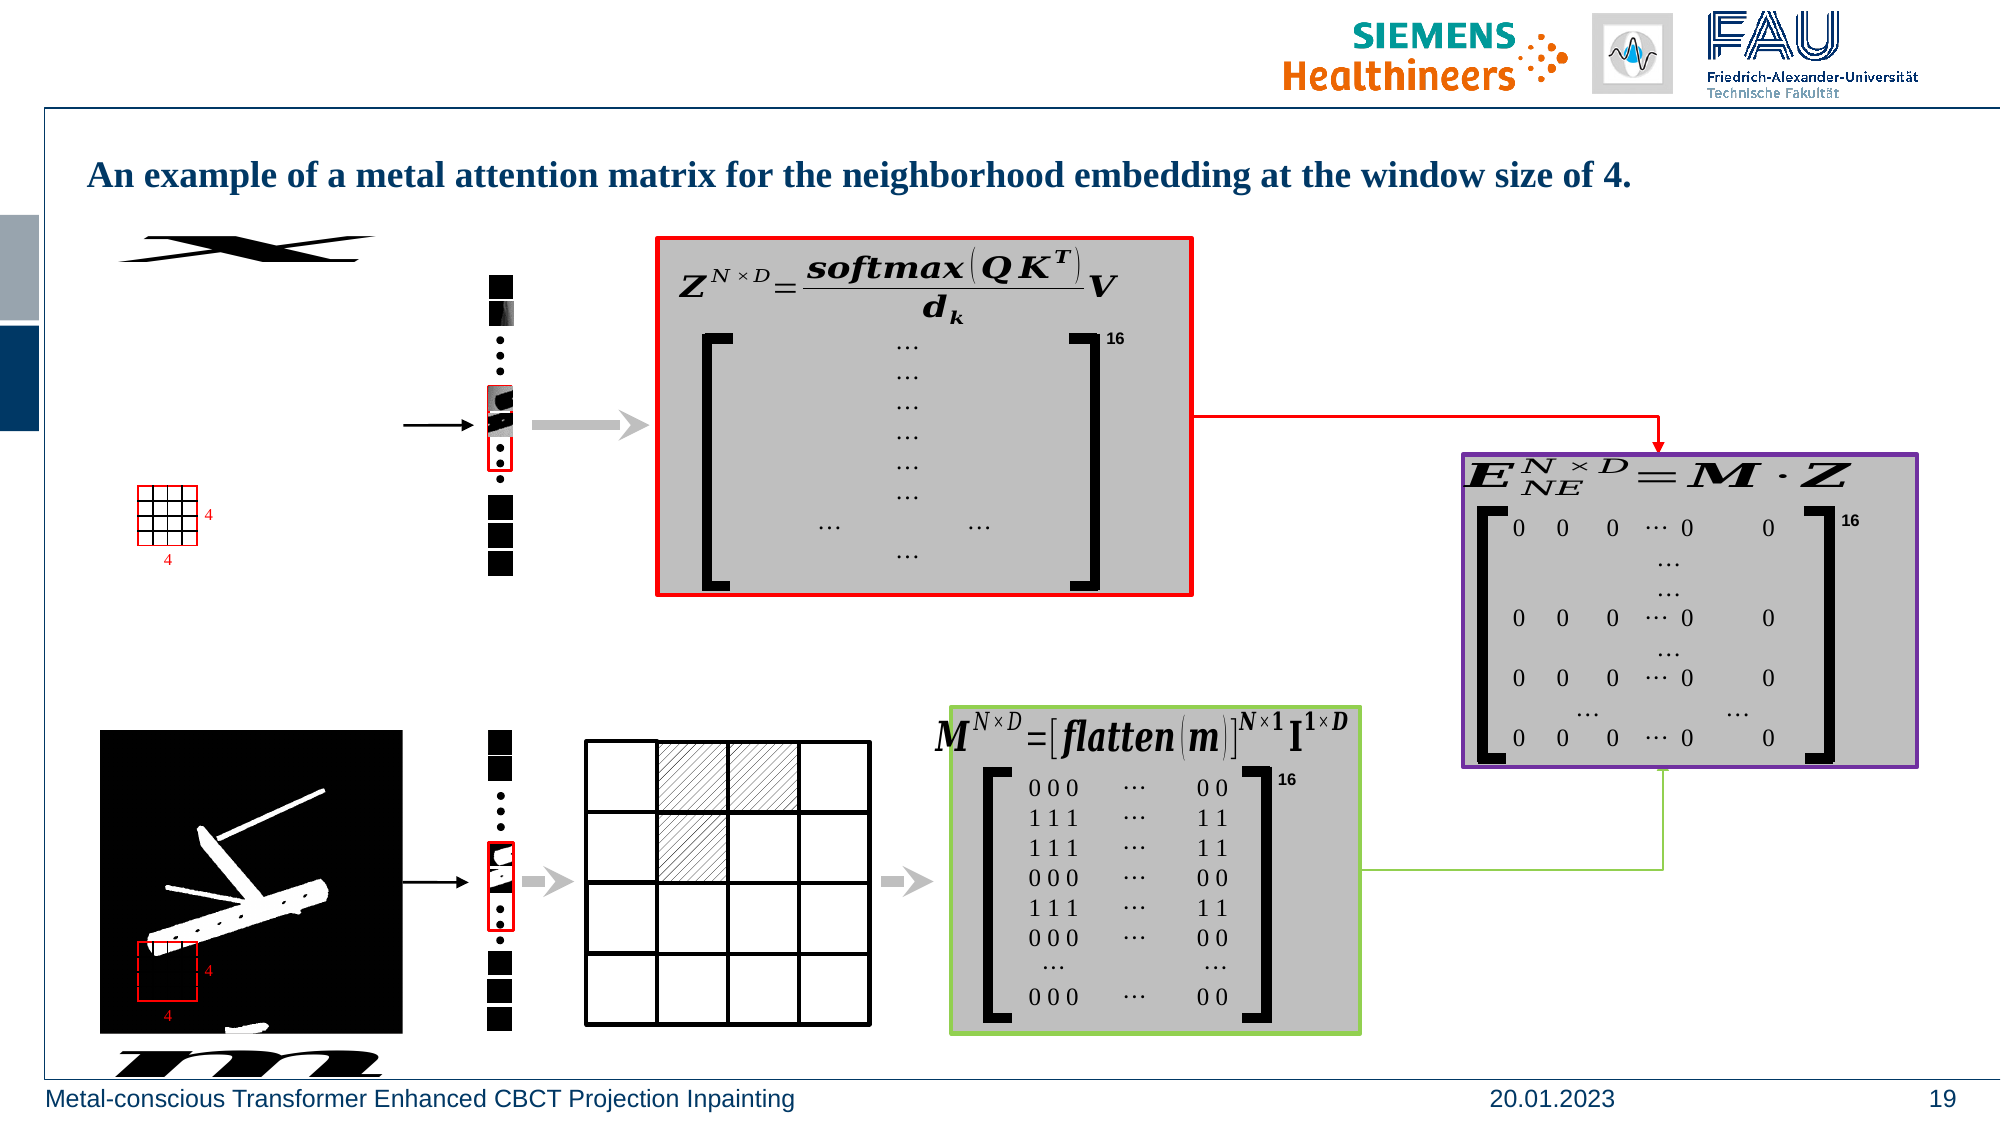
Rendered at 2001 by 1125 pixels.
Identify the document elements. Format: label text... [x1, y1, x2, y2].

slide_number 19 [1799, 1082, 1957, 1115]
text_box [1191, 416, 1927, 871]
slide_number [1489, 1082, 1726, 1115]
footer Metal-conscious Transformer Enhanced CBCT Projection Inpainting [45, 1082, 1384, 1115]
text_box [99, 730, 514, 1090]
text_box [99, 218, 514, 577]
picture [1695, 0, 1930, 110]
picture [1282, 20, 1569, 92]
picture [1592, 13, 1673, 94]
list An example of a metal attention matrix for the neighborhood embedding at the window size of 4. [86, 149, 1947, 1054]
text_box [521, 706, 1370, 1034]
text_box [531, 237, 1192, 596]
